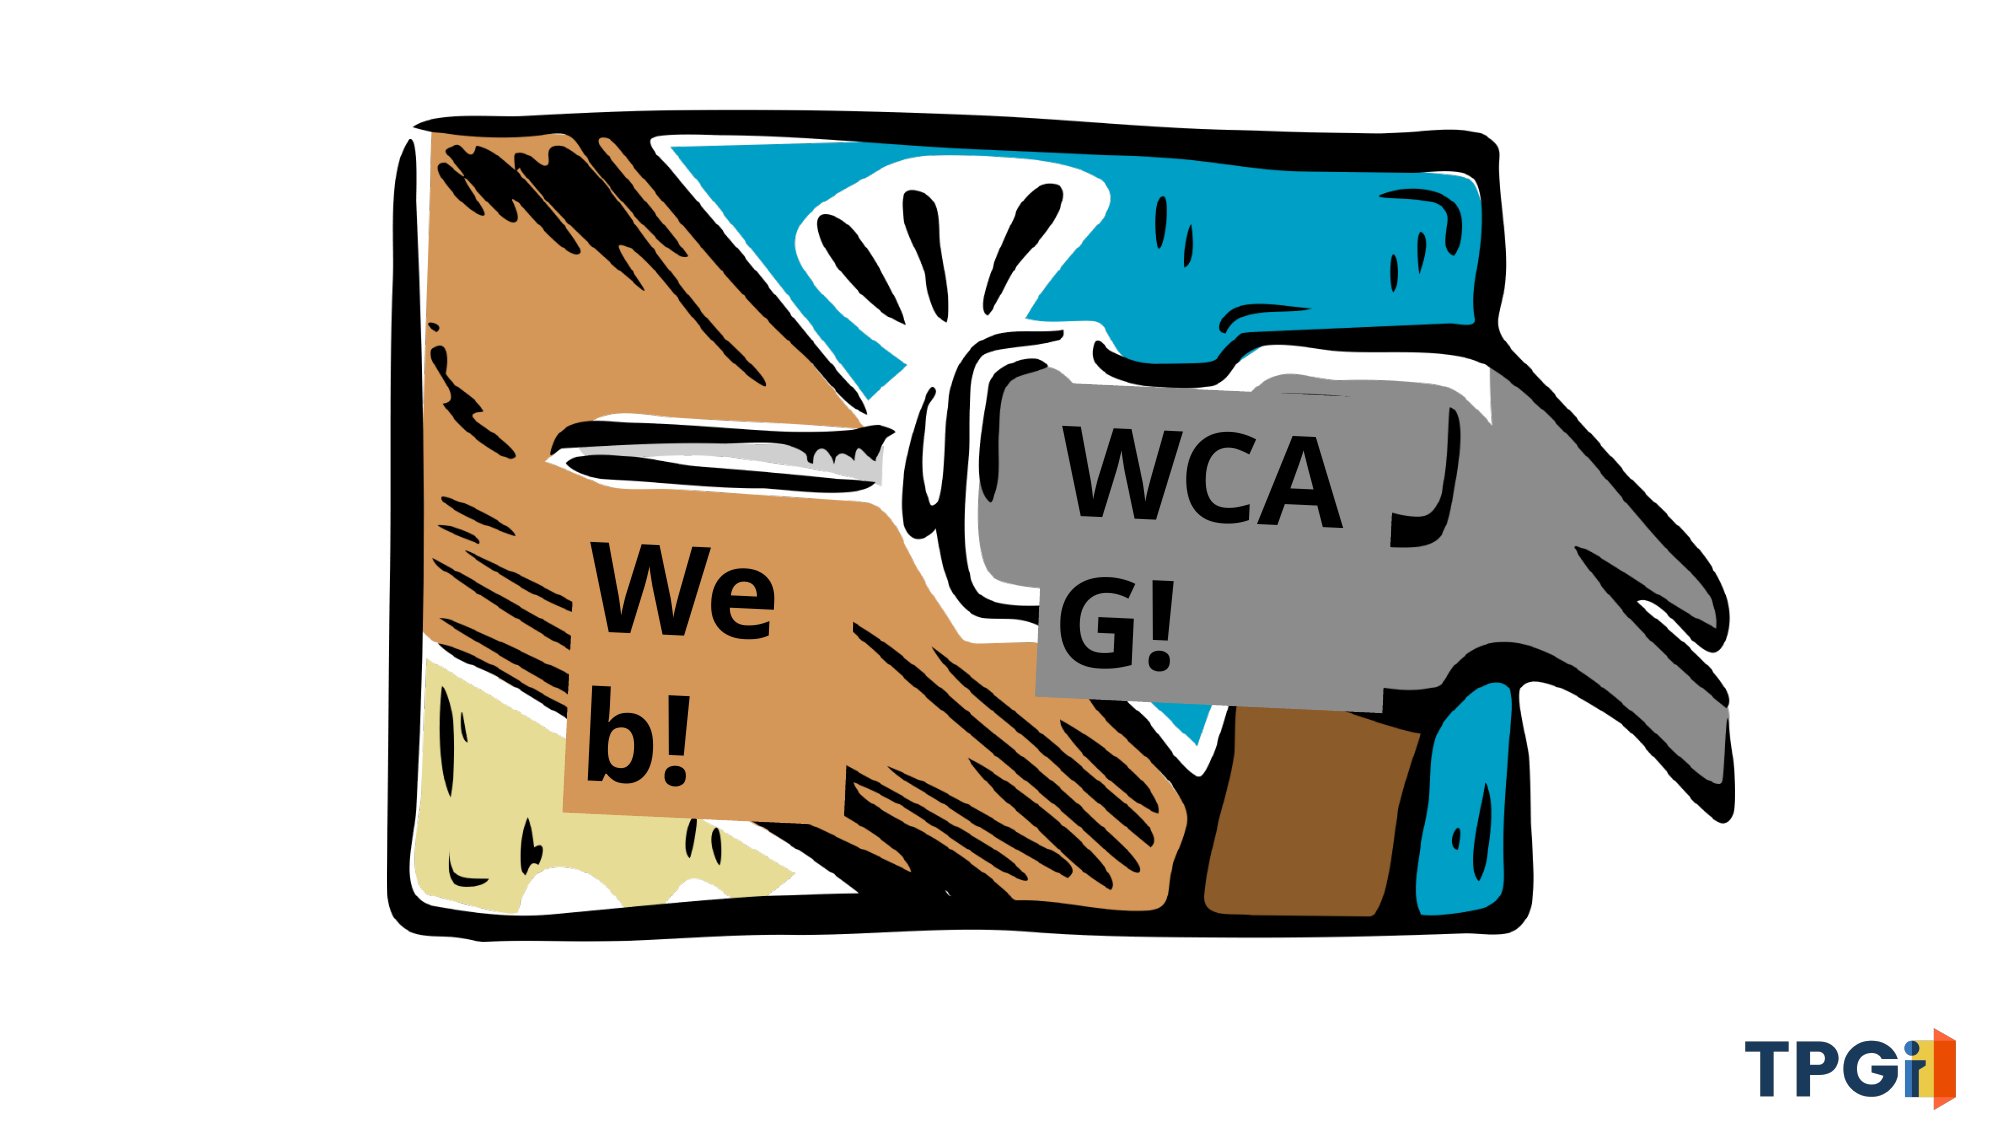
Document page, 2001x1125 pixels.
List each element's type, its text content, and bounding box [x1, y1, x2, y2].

text_box Web! [562, 498, 644, 817]
picture [1745, 1028, 1956, 1110]
picture [388, 0, 1735, 1125]
